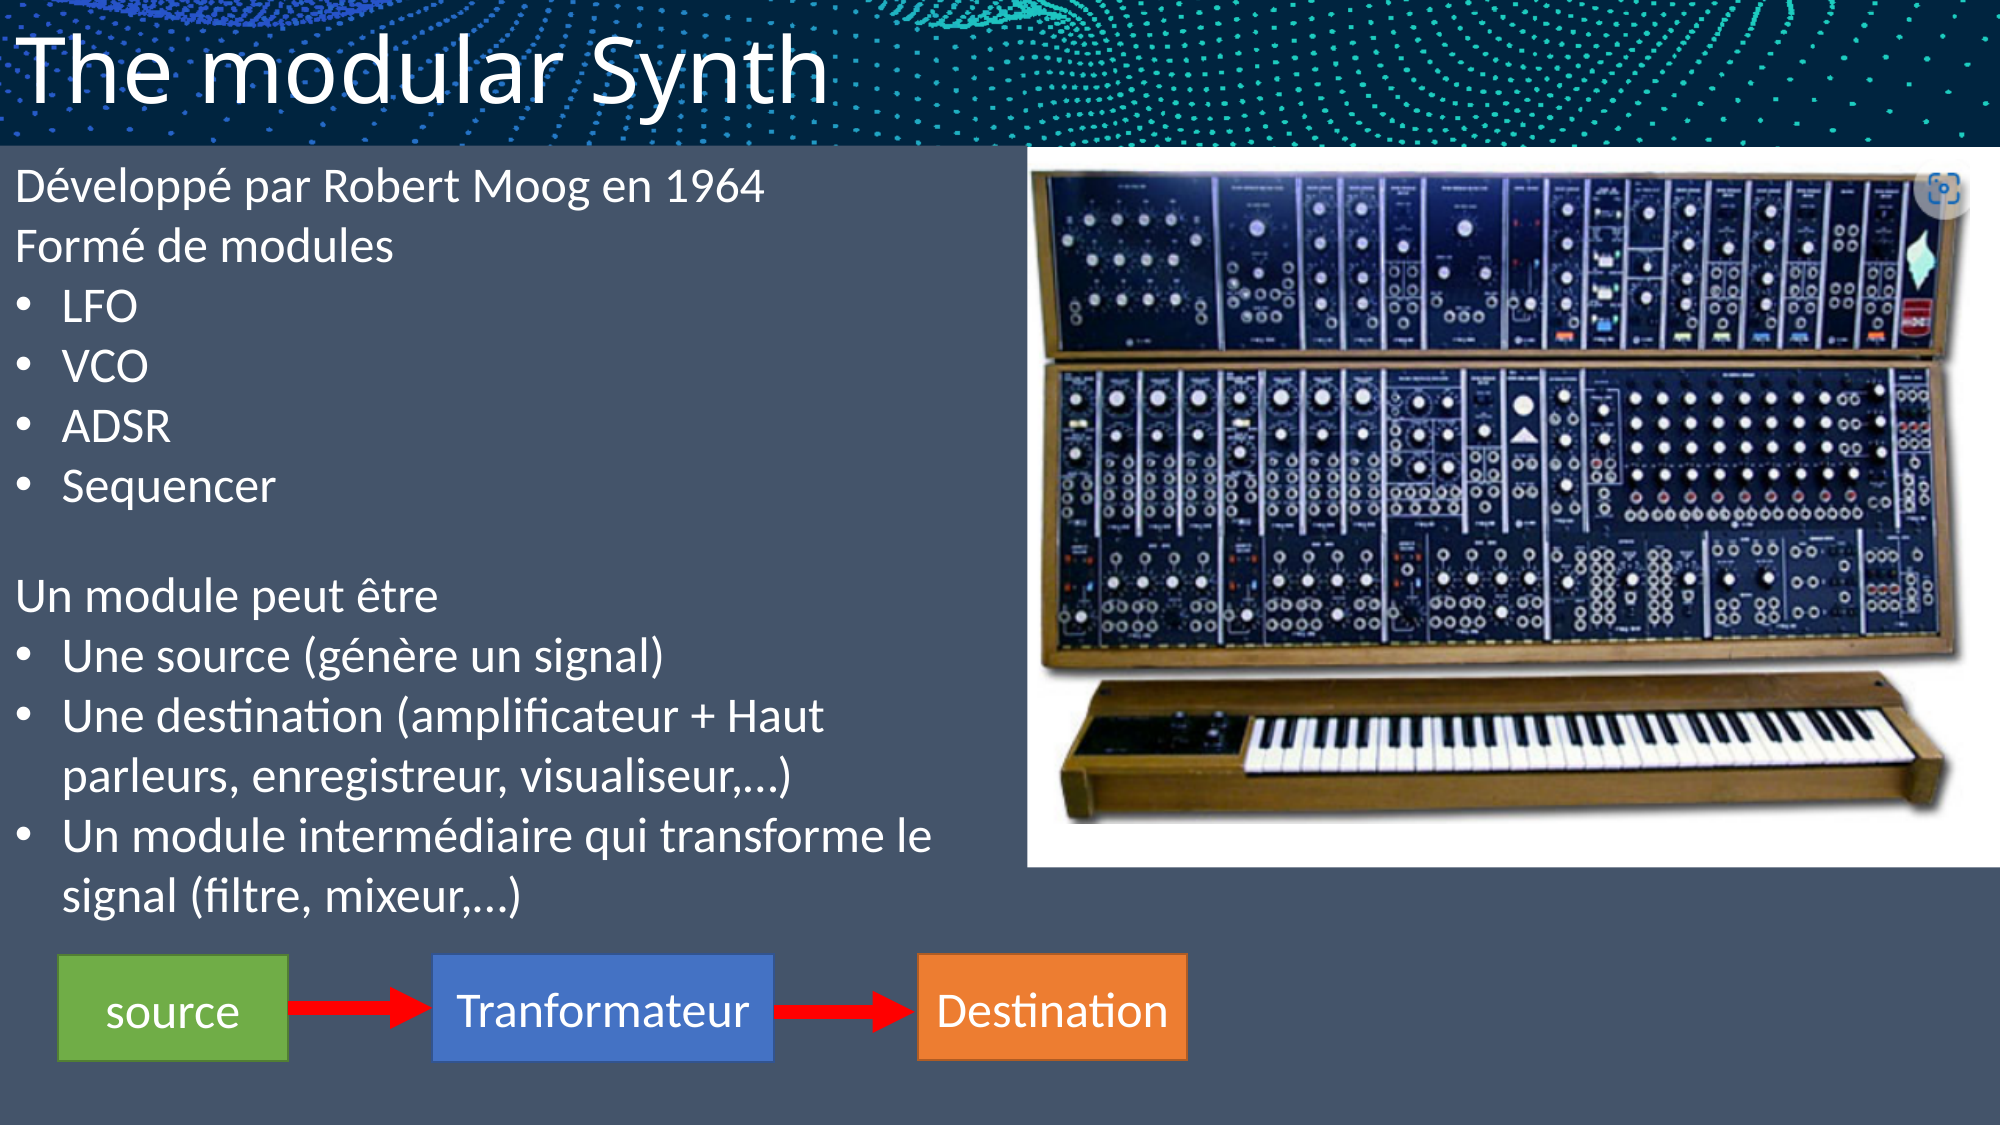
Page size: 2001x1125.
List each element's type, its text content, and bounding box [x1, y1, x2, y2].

text_box source [57, 954, 289, 1062]
title The modular Synth [0, 0, 2000, 147]
text_box Développé par Robert Moog en 1964 Formé de modules LFO VCO ADSR Sequencer Un module peut être Une source (génère un signal) Une destination (amplificateur + Haut parleurs, enregistreur, visualiseur,…) Un module intermédiaire qui transforme le signal (filtre, mixeur,…) [0, 145, 1028, 931]
text_box [0, 867, 2000, 1125]
text_box Tranformateur [431, 953, 775, 1063]
text_box Destination [917, 953, 1188, 1061]
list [1027, 159, 1970, 824]
